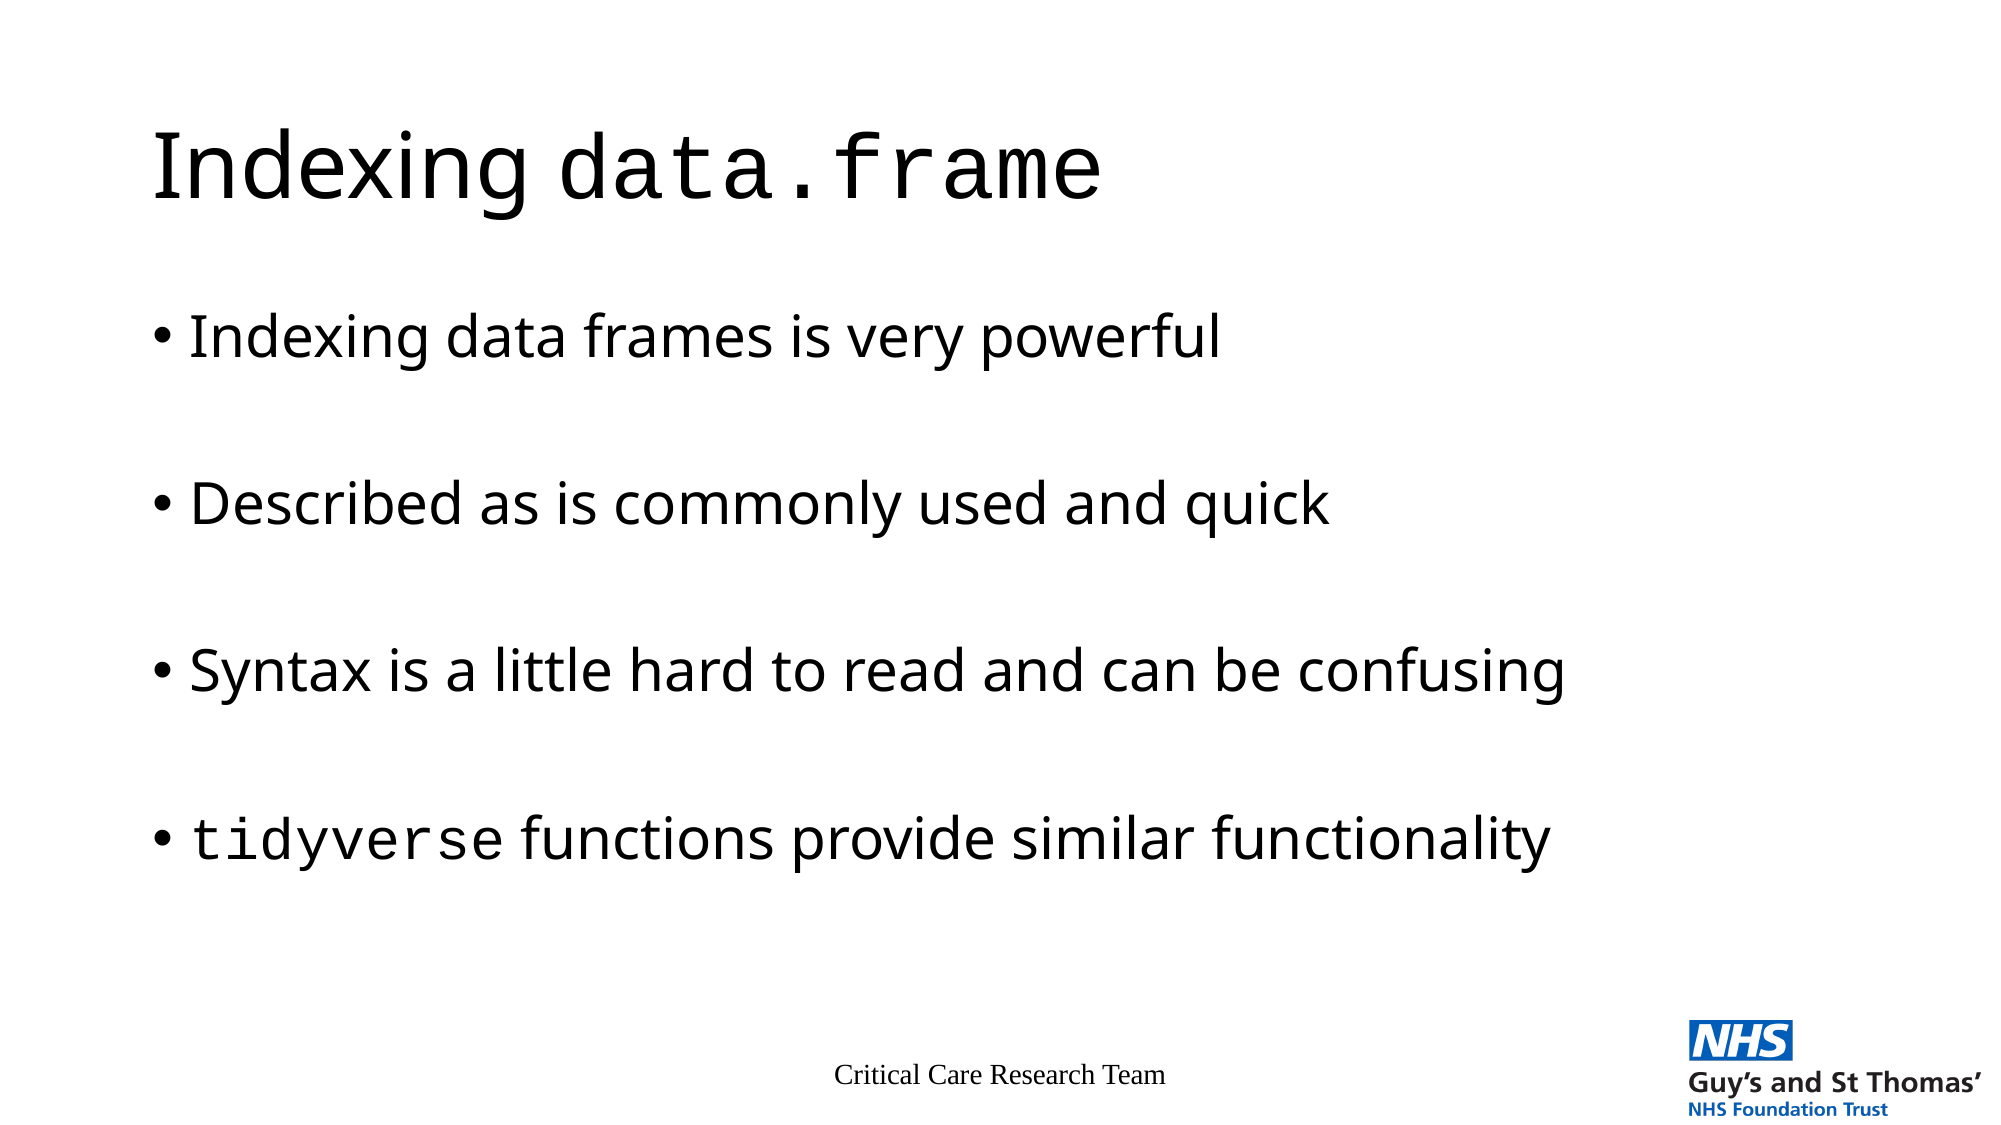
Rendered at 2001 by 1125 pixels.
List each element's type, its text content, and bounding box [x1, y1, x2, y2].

list Indexing data frames is very powerful Described as is commonly used and quick Syntax is a little hard to read and can be confusing tidyverse functions provide similar functionality [137, 299, 1863, 1014]
title Indexing data.frame [137, 59, 1863, 278]
footer Critical Care Research Team [662, 1042, 1338, 1103]
picture [1688, 1019, 1982, 1116]
